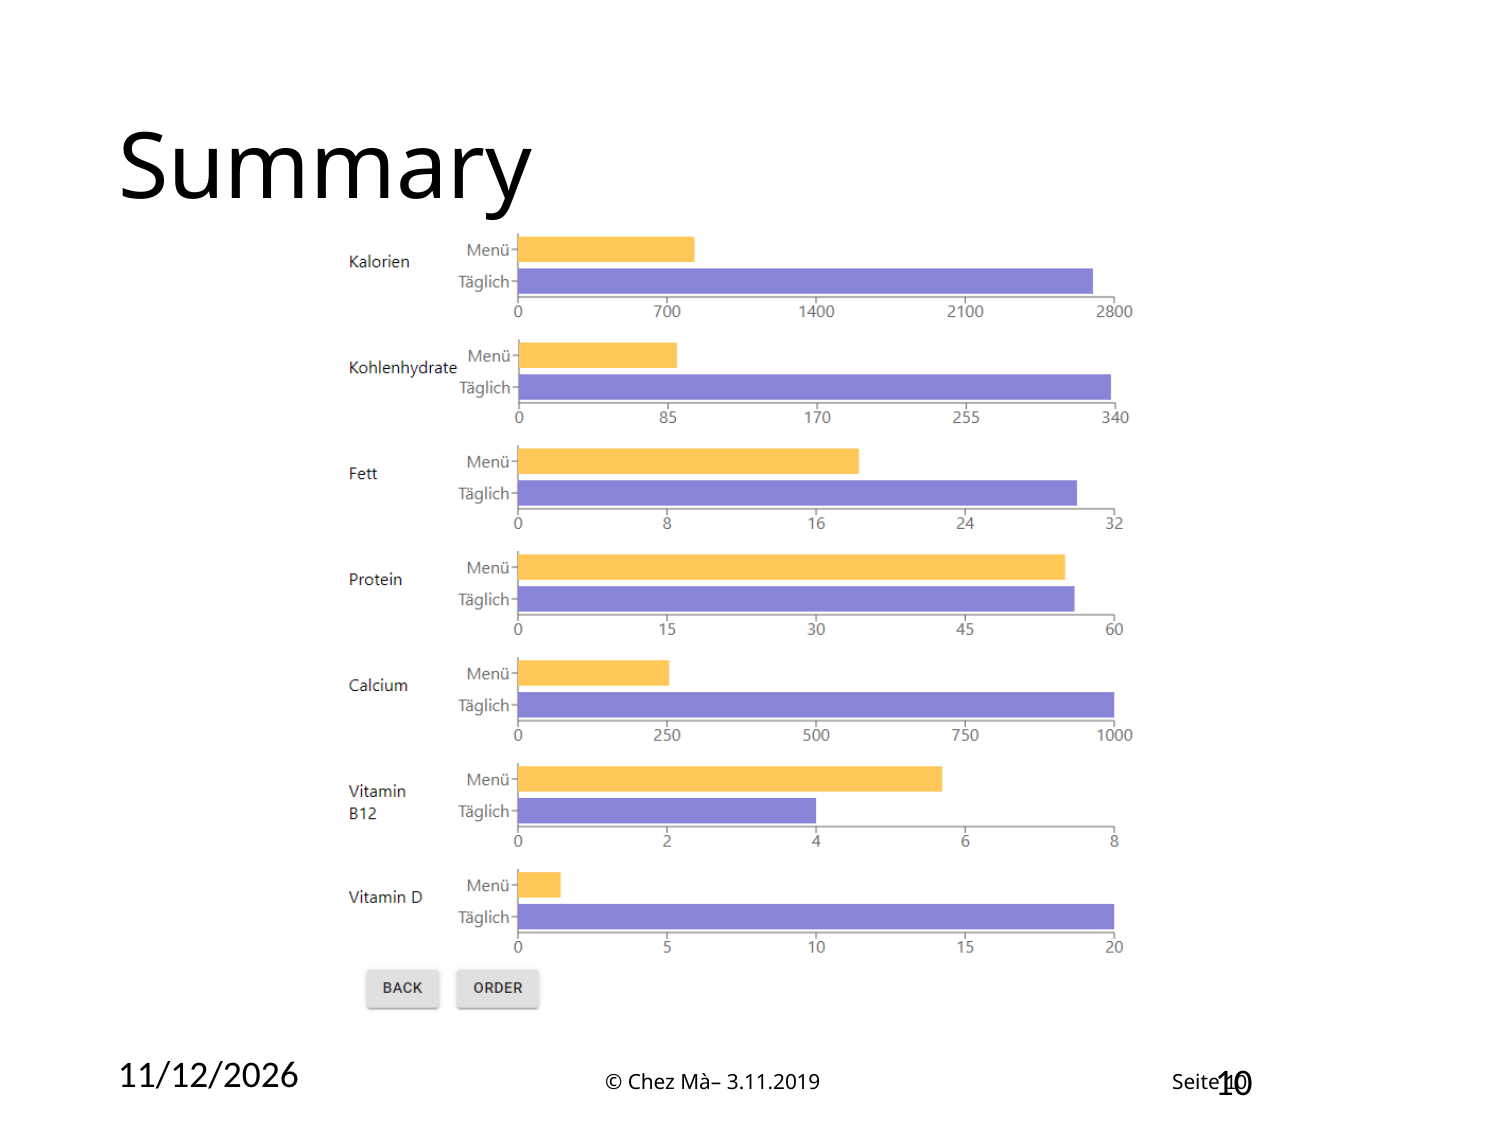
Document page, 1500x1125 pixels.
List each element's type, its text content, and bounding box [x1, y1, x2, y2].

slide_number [103, 1042, 441, 1103]
footer [496, 1042, 1004, 1103]
slide_number 10 [1200, 1050, 1310, 1111]
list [327, 225, 1143, 1030]
title Summary [103, 59, 1397, 278]
